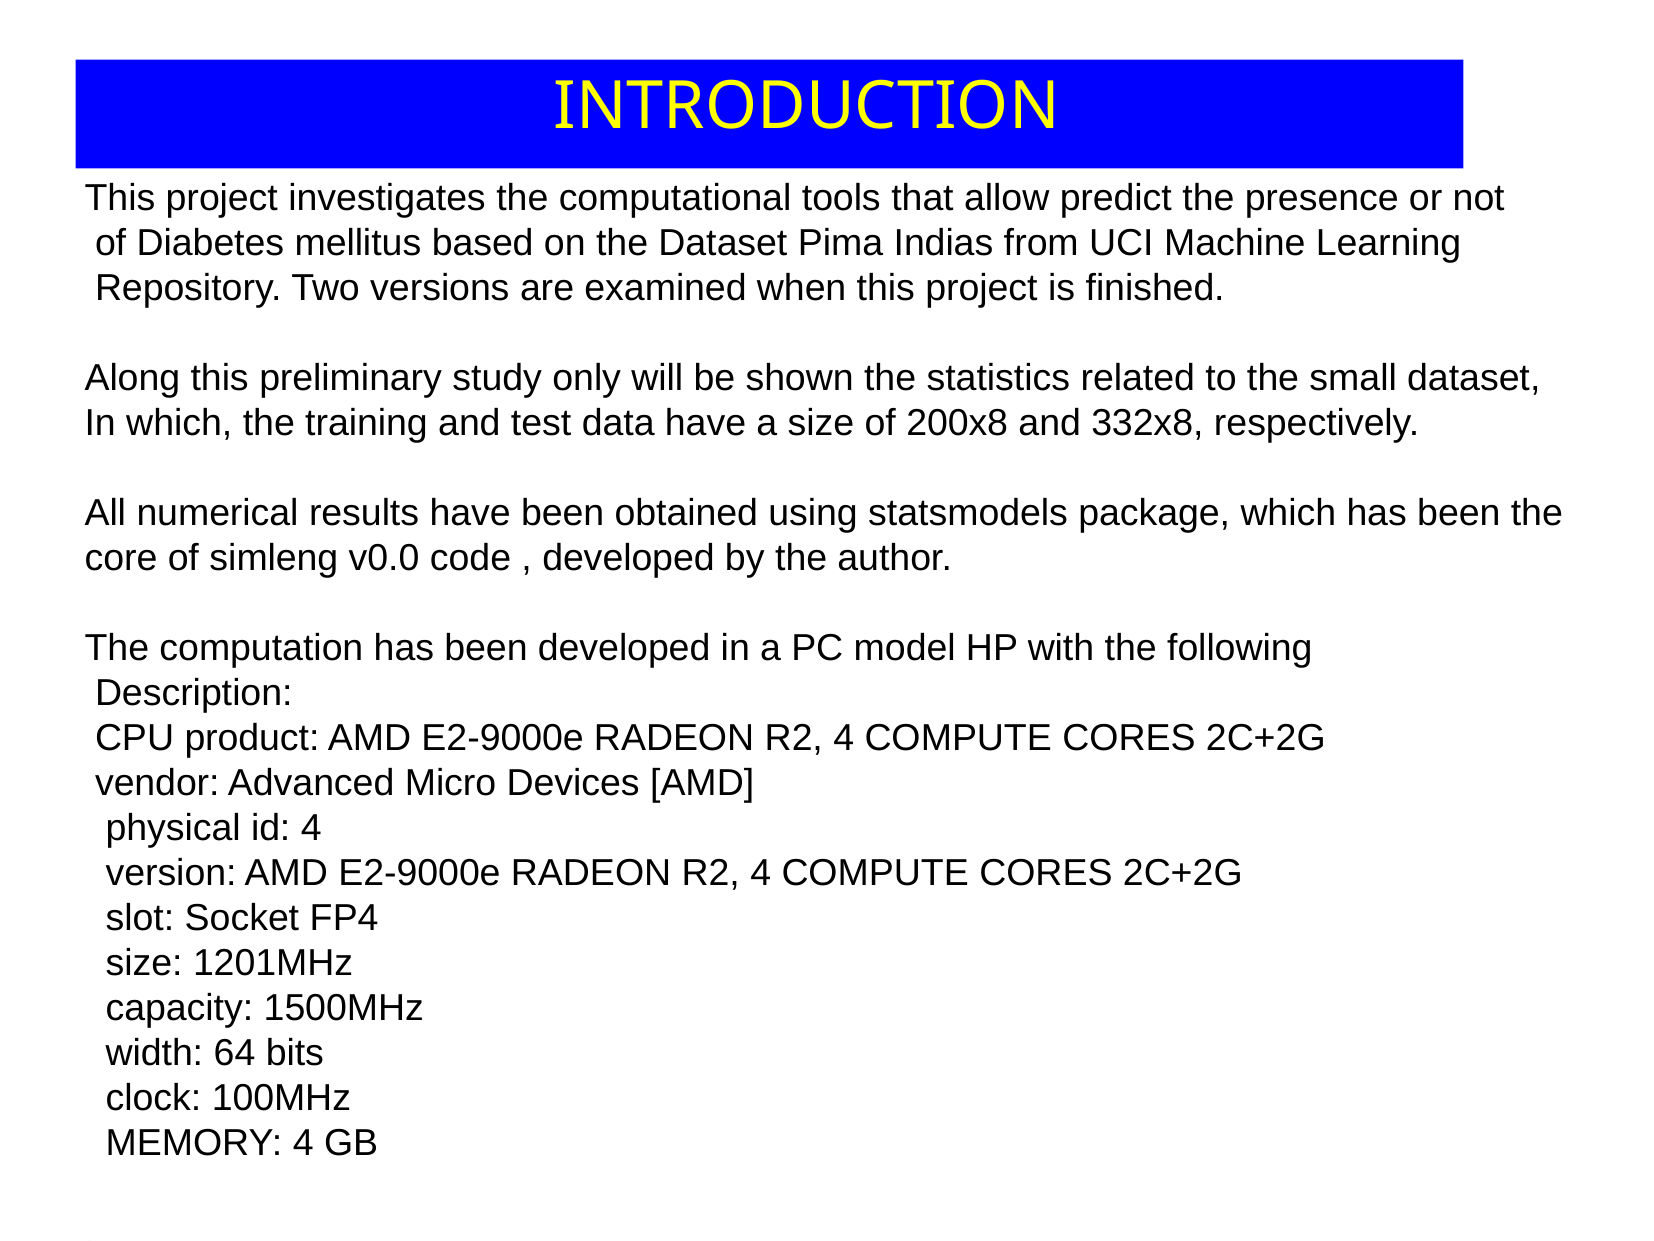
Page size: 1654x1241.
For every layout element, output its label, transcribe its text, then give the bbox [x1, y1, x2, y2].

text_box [75, 59, 1464, 169]
text_box This project investigates the computational tools that allow predict the presence or not of Diabetes mellitus based on the Dataset Pima Indias from UCI Machine Learning Repository. Two versions are examined when this project is finished. Along this preliminary study only will be shown the statistics related to the small dataset, In which, the training and test data have a size of 200x8 and 332x8, respectively. All numerical results have been obtained using statsmodels package, which has been the core of simleng v0.0 code , developed by the author. The computation has been developed in a PC model HP with the following Description: CPU product: AMD E2-9000e RADEON R2, 4 COMPUTE CORES 2C+2G vendor: Advanced Micro Devices [AMD] physical id: 4 version: AMD E2-9000e RADEON R2, 4 COMPUTE CORES 2C+2G slot: Socket FP4 size: 1201MHz capacity: 1500MHz width: 64 bits clock: 100MHz MEMORY: 4 GB . [69, 165, 1620, 1184]
